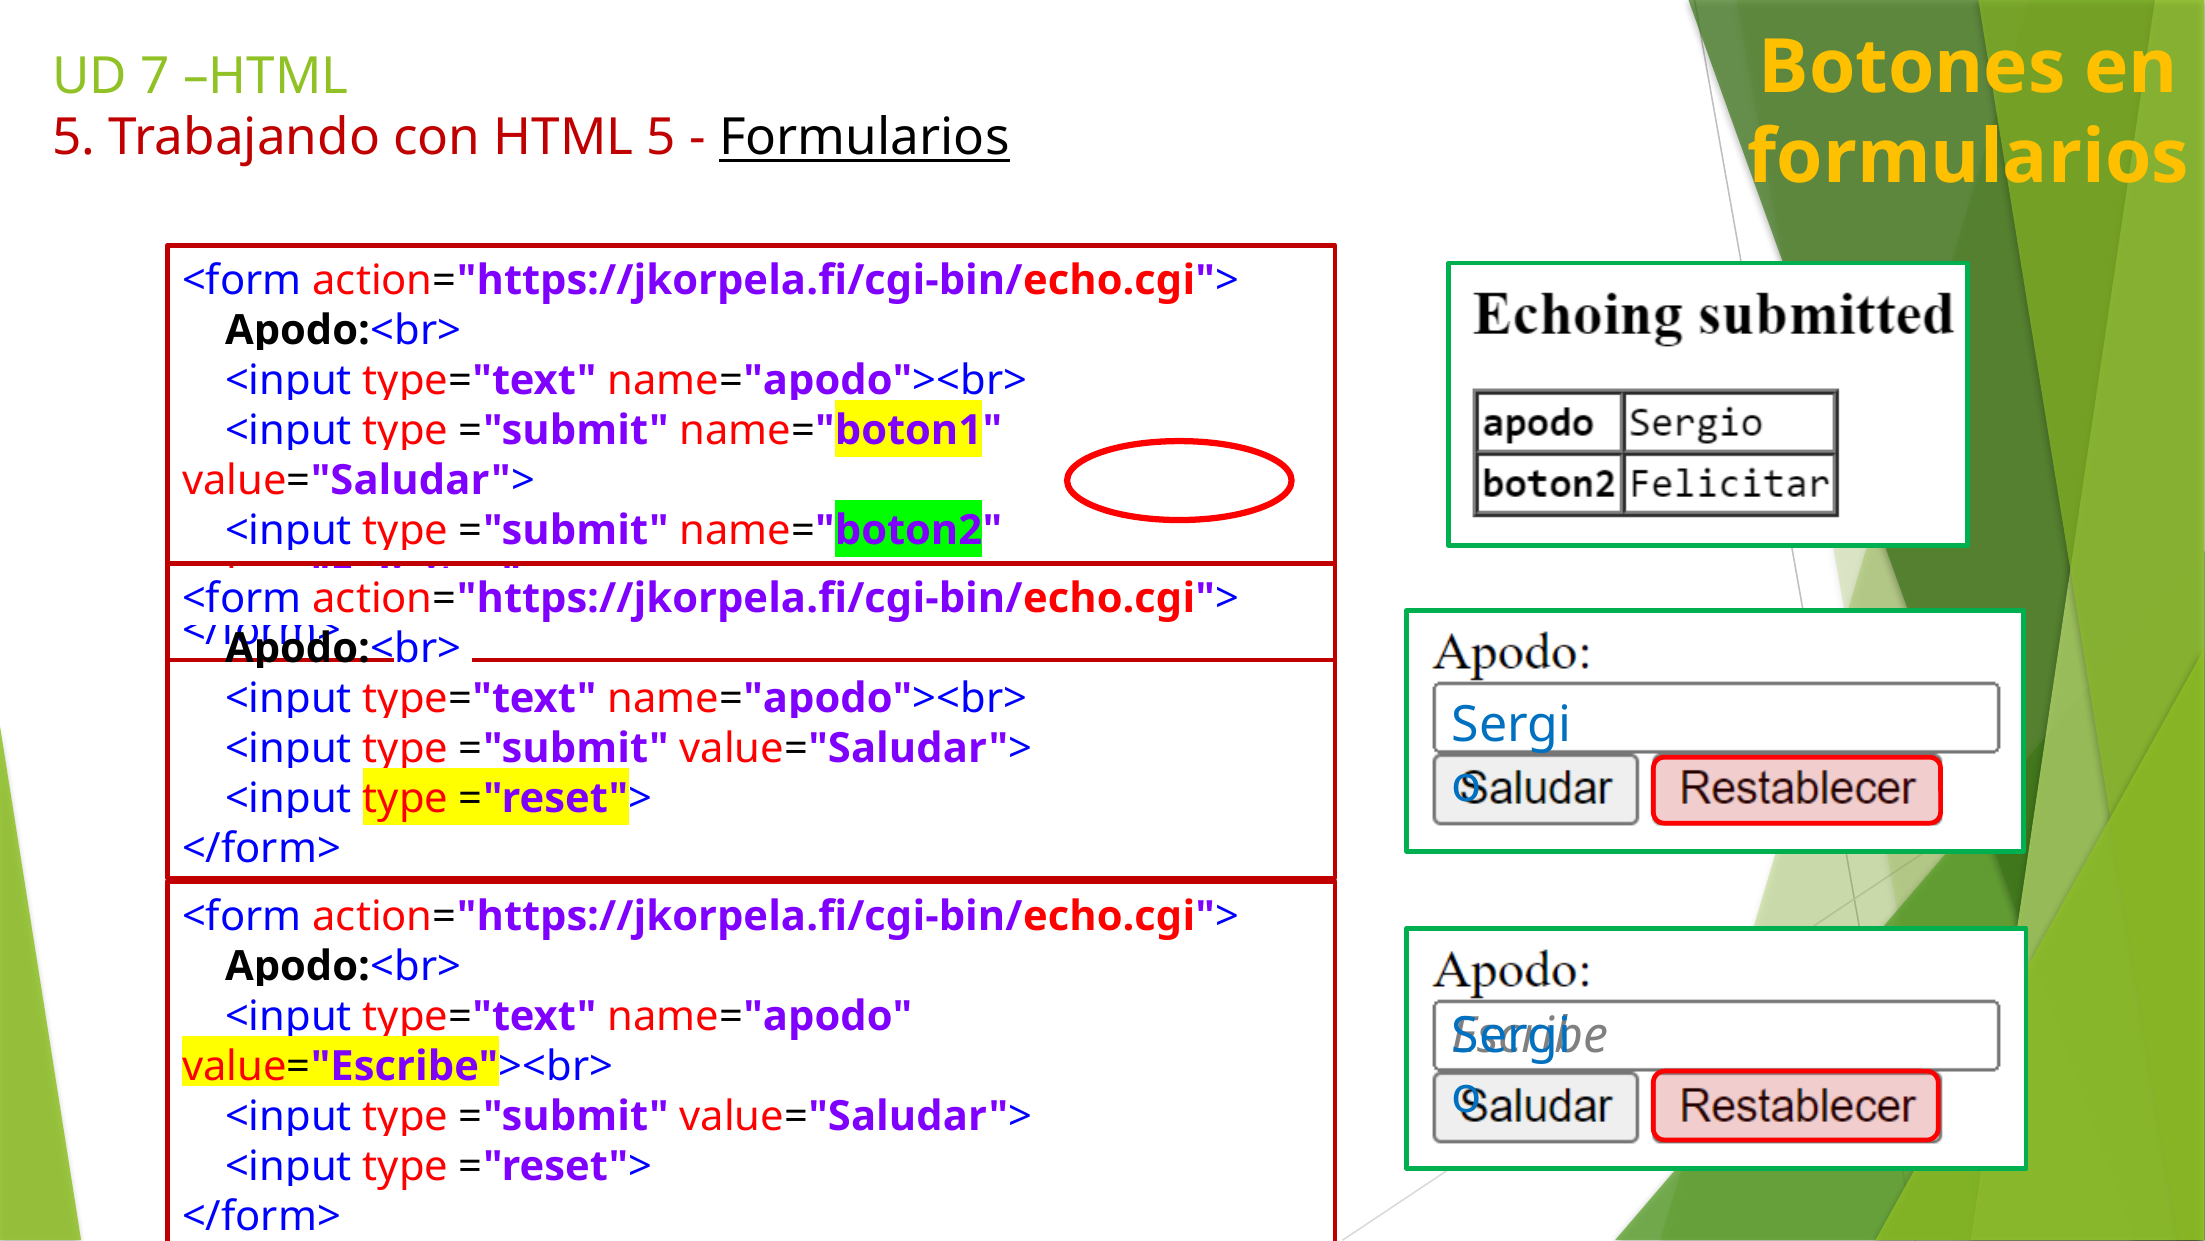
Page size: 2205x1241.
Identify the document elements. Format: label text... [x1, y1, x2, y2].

text_box <form action="https://jkorpela.fi/cgi-bin/echo.cgi"> Apodo:<br> <input type="text" name="apodo" value="Escribe"><br> <input type ="submit" value="Saludar"> <input type ="reset"> </form> [167, 881, 1335, 1241]
text_box <form action="https://jkorpela.fi/cgi-bin/echo.cgi"> Apodo:<br> <input type="text" name="apodo"><br> <input type ="submit" value="Saludar"> <input type ="reset"> </form> [167, 563, 1335, 879]
text_box UD 7 –HTML 5. Trabajando con HTML 5 - Formularios [37, 34, 1573, 183]
picture [1408, 612, 2022, 850]
picture [1450, 264, 1966, 544]
text_box [1065, 439, 1294, 522]
picture [1408, 929, 2025, 1167]
text_box <form action="https://jkorpela.fi/cgi-bin/echo.cgi"> Apodo:<br> <input type="text" name="apodo"><br> <input type ="submit" name="boton1" value="Saludar"> <input type ="submit" name="boton2" value="Felicitar"> </form> [167, 245, 1335, 563]
text_box Botones en formularios [1708, 9, 2205, 205]
